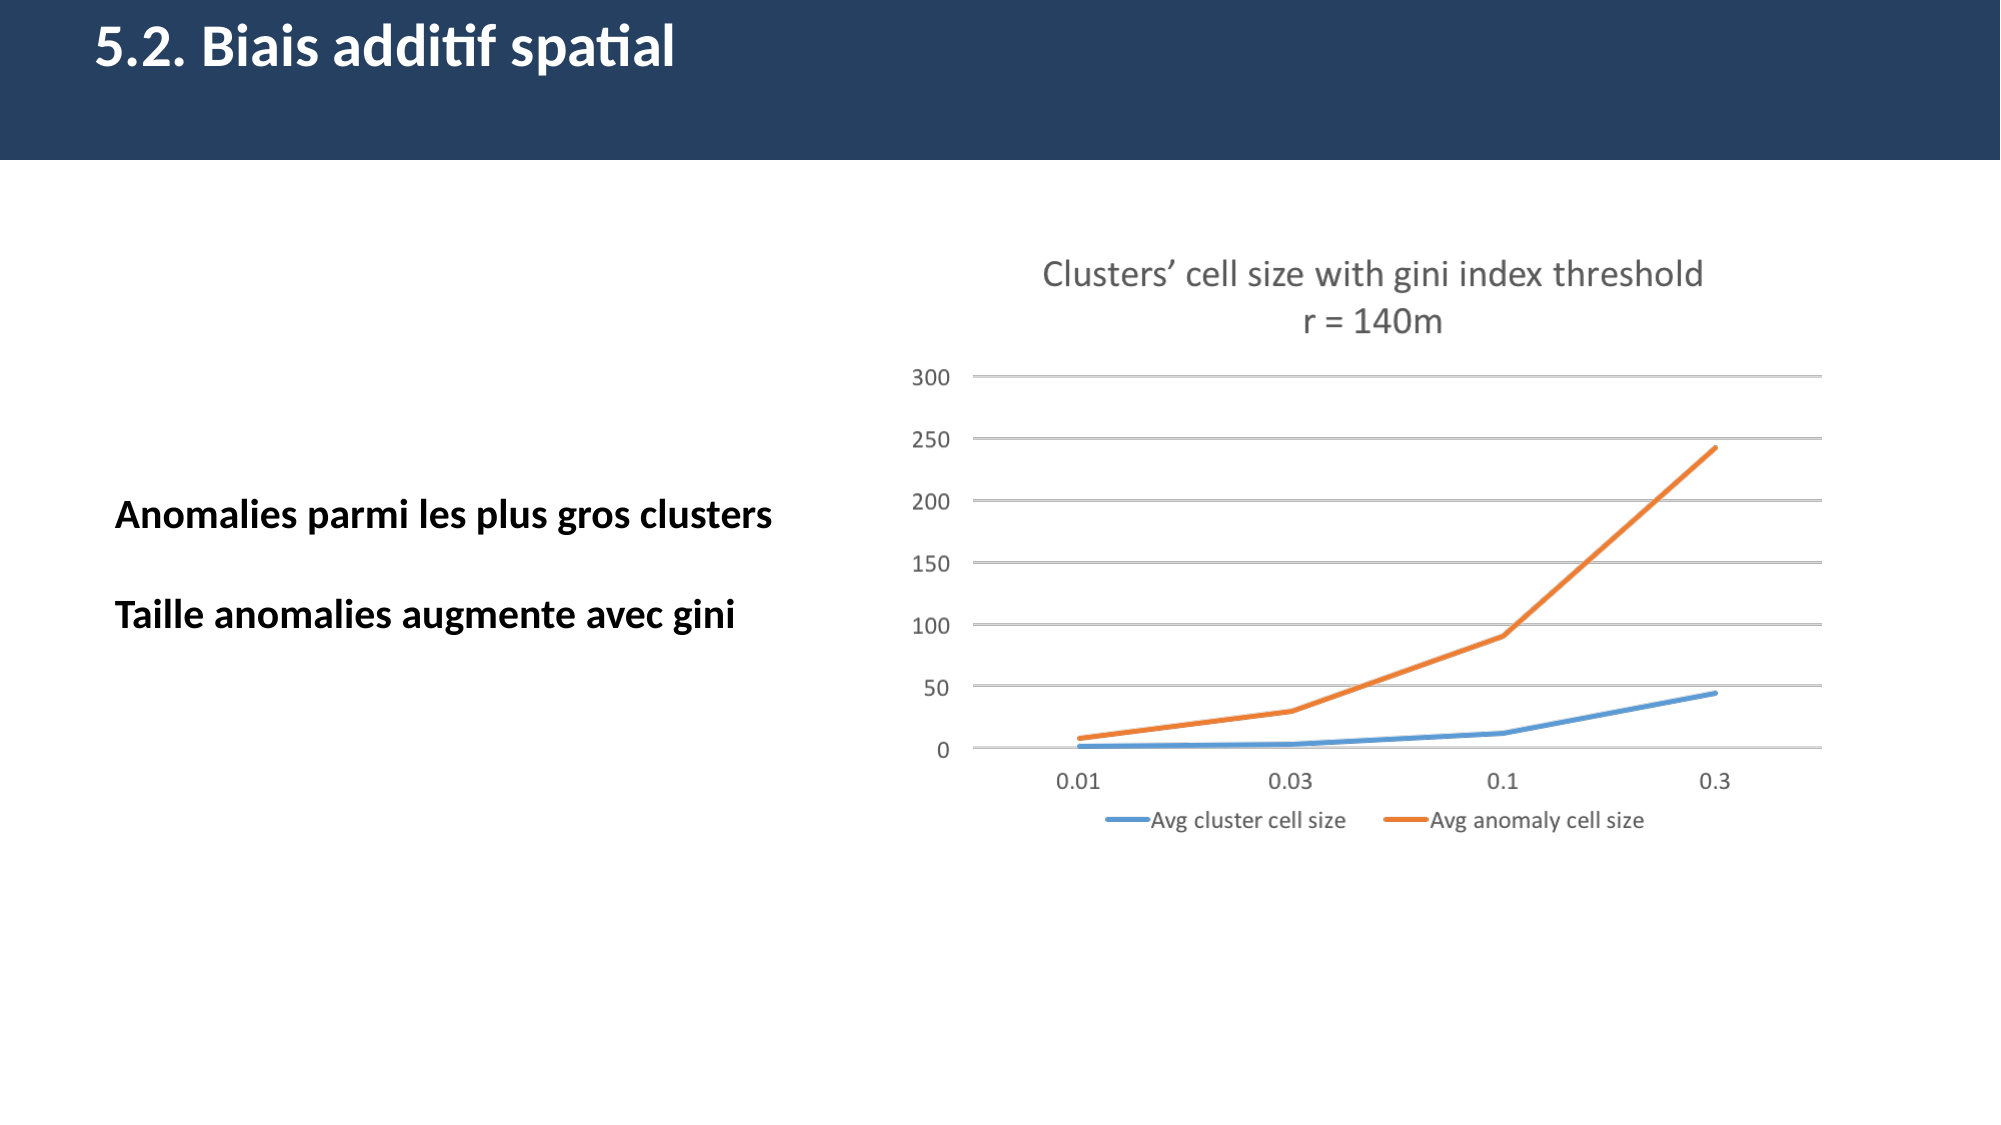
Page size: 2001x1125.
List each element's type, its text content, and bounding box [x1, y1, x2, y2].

picture [898, 233, 1845, 859]
text_box Anomalies parmi les plus gros clusters Taille anomalies augmente avec gini [99, 479, 898, 744]
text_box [0, 0, 2000, 160]
